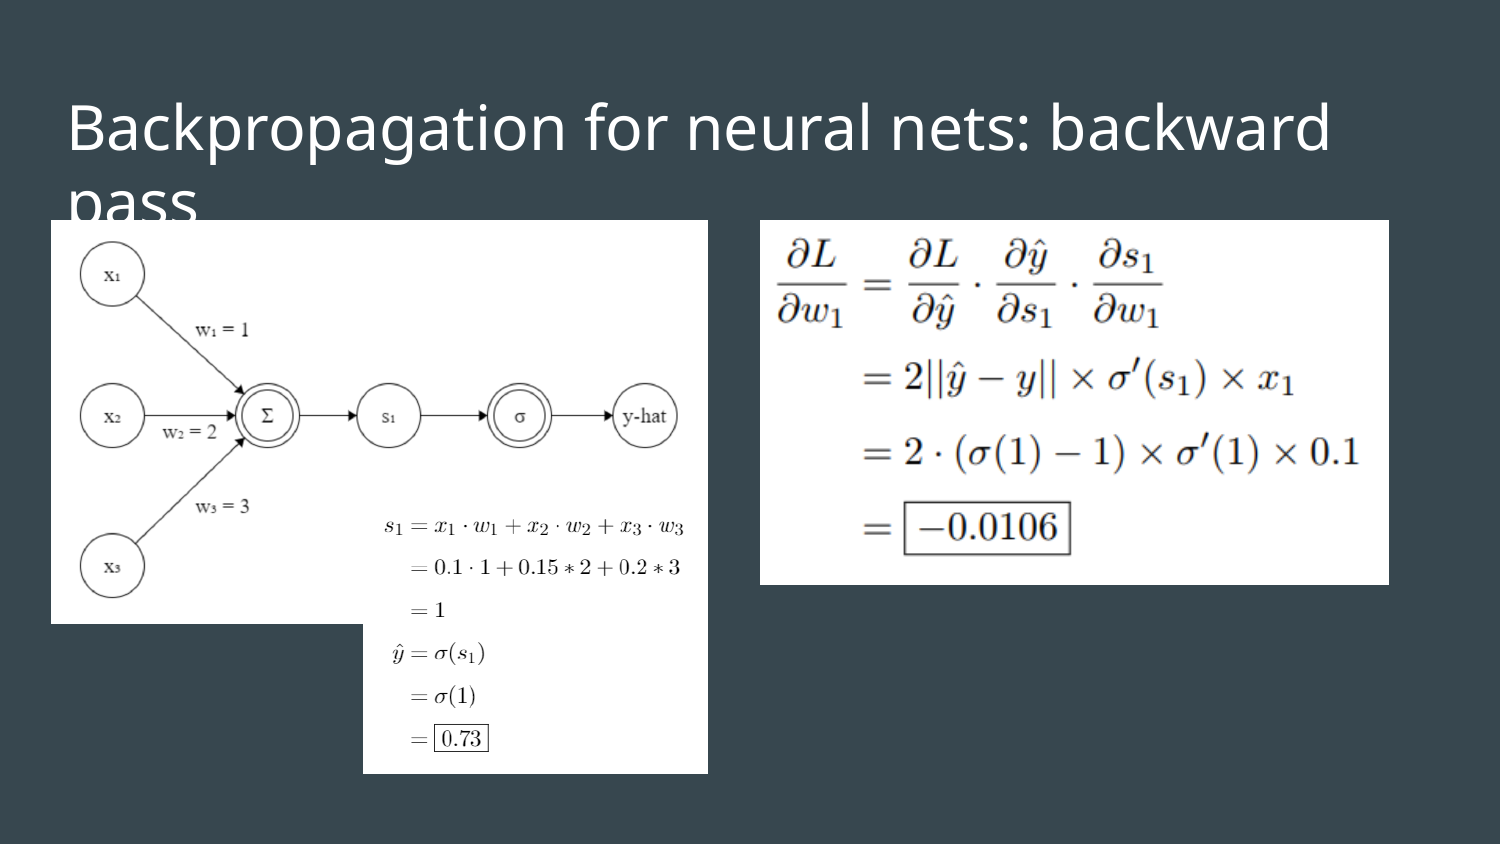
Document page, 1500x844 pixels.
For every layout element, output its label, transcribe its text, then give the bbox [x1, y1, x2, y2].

picture [759, 219, 1389, 585]
title Backpropagation for neural nets: backward pass [51, 72, 1449, 167]
picture [50, 219, 709, 774]
